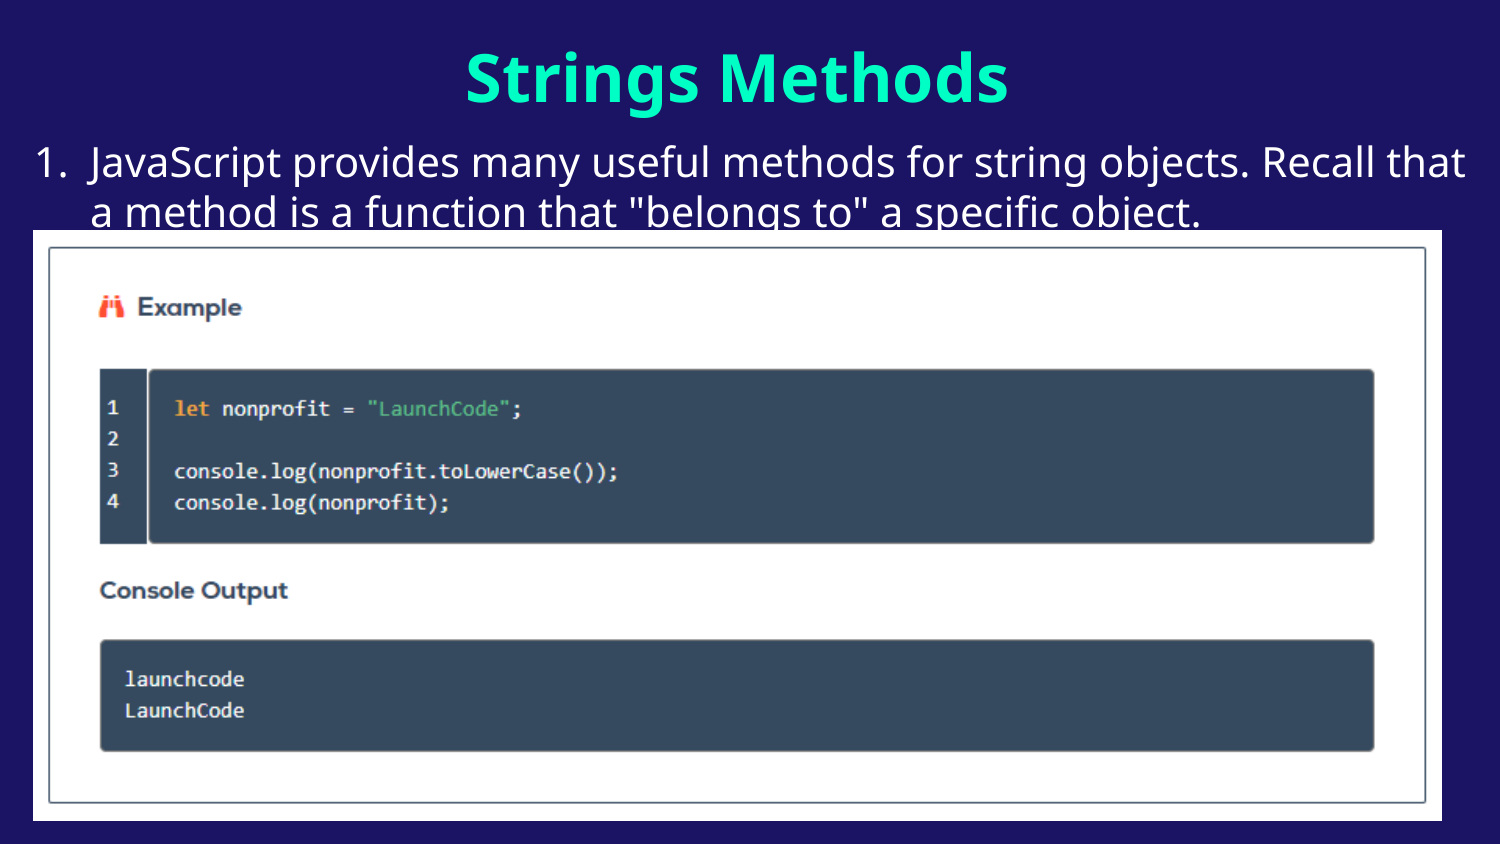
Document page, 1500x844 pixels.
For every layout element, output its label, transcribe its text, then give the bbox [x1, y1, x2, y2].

title Strings Methods [73, 20, 1402, 120]
picture [33, 229, 1442, 821]
subtitle JavaScript provides many useful methods for string objects. Recall that a method is a function that "belongs to" a specific object. [0, 120, 1500, 844]
